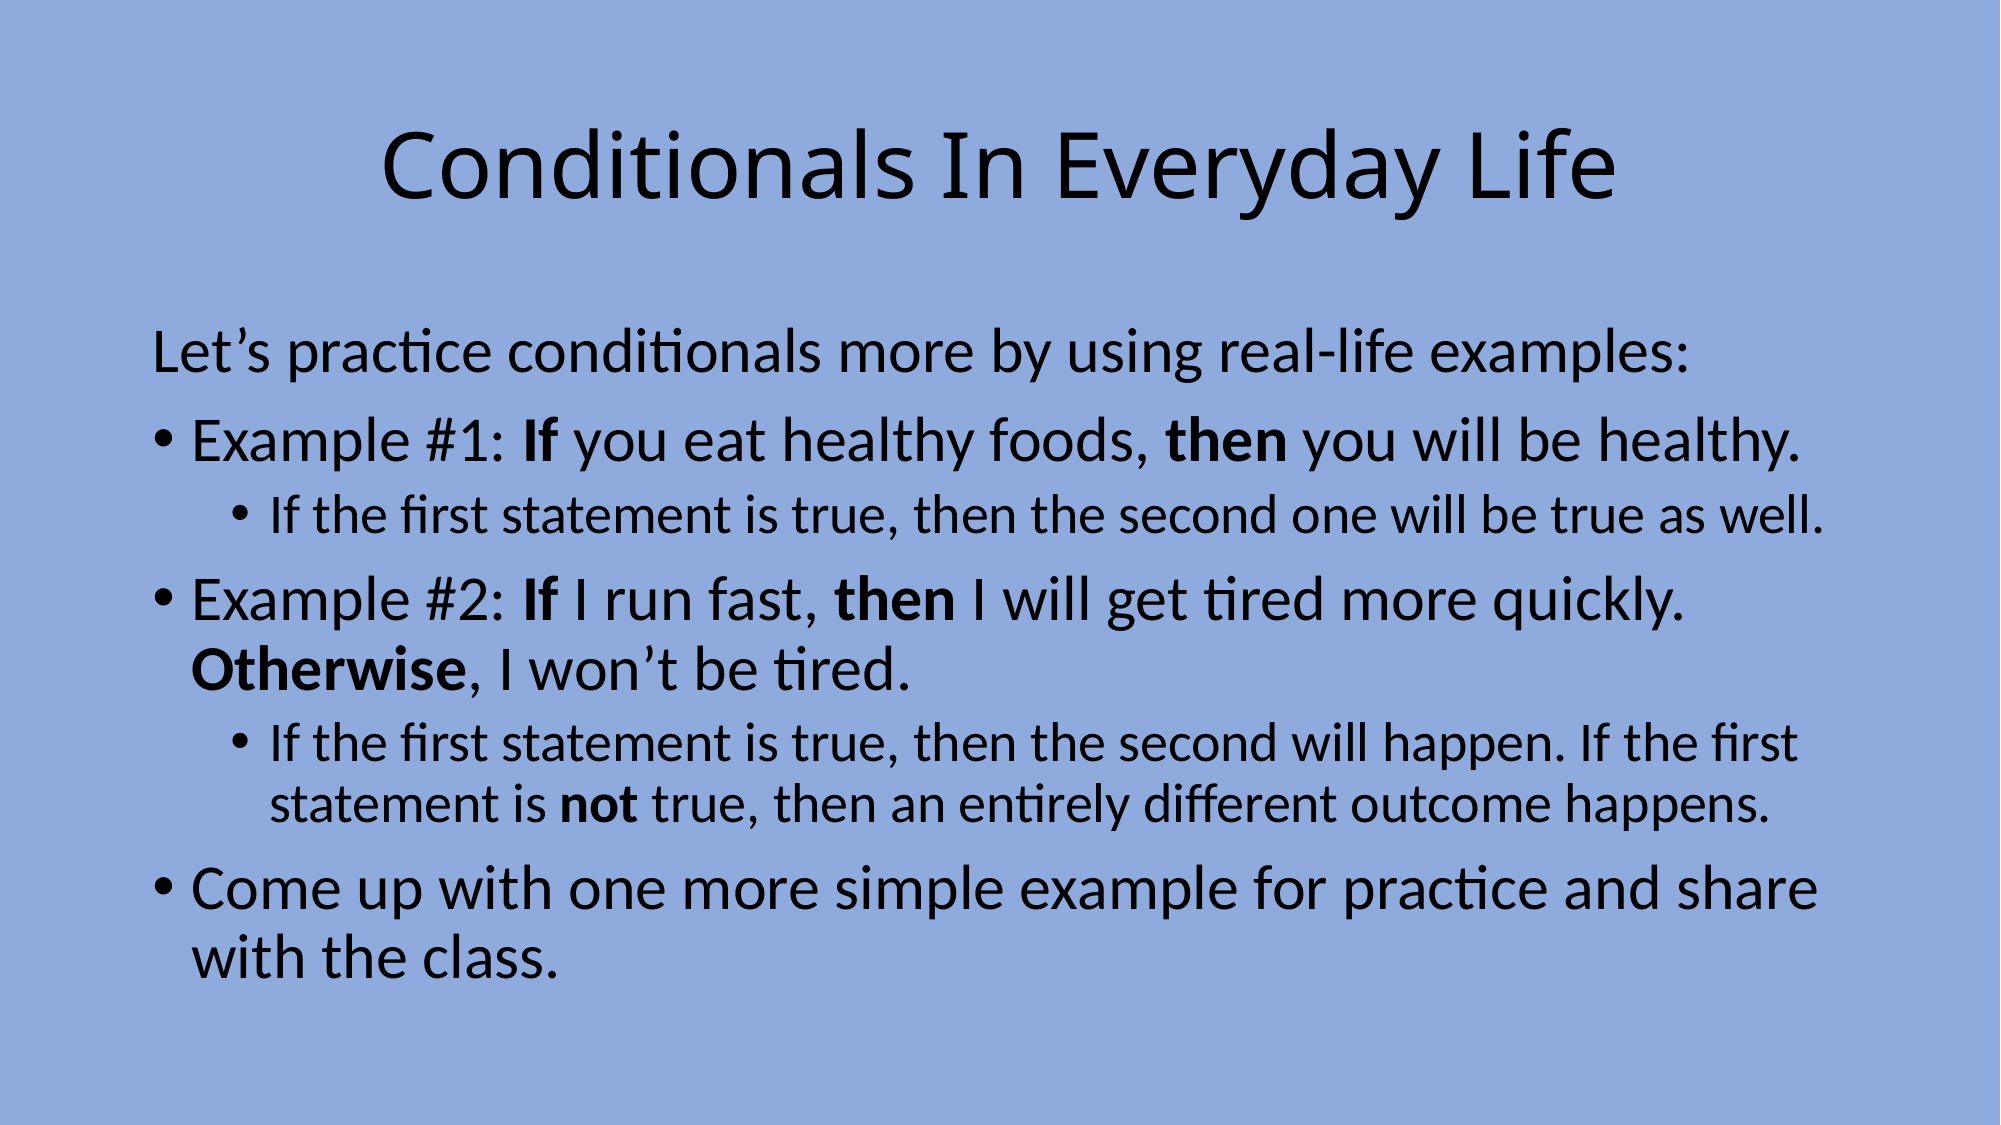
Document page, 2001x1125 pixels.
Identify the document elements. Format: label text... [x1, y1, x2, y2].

title Conditionals In Everyday Life [137, 59, 1863, 278]
list Let’s practice conditionals more by using real-life examples: Example #1: If you eat healthy foods, then you will be healthy. If the first statement is true, then the second one will be true as well. Example #2: If I run fast, then I will get tired more quickly. Otherwise, I won’t be tired. If the first statement is true, then the second will happen. If the first statement is not true, then an entirely different outcome happens. Come up with one more simple example for practice and share with the class. [137, 309, 1863, 1024]
